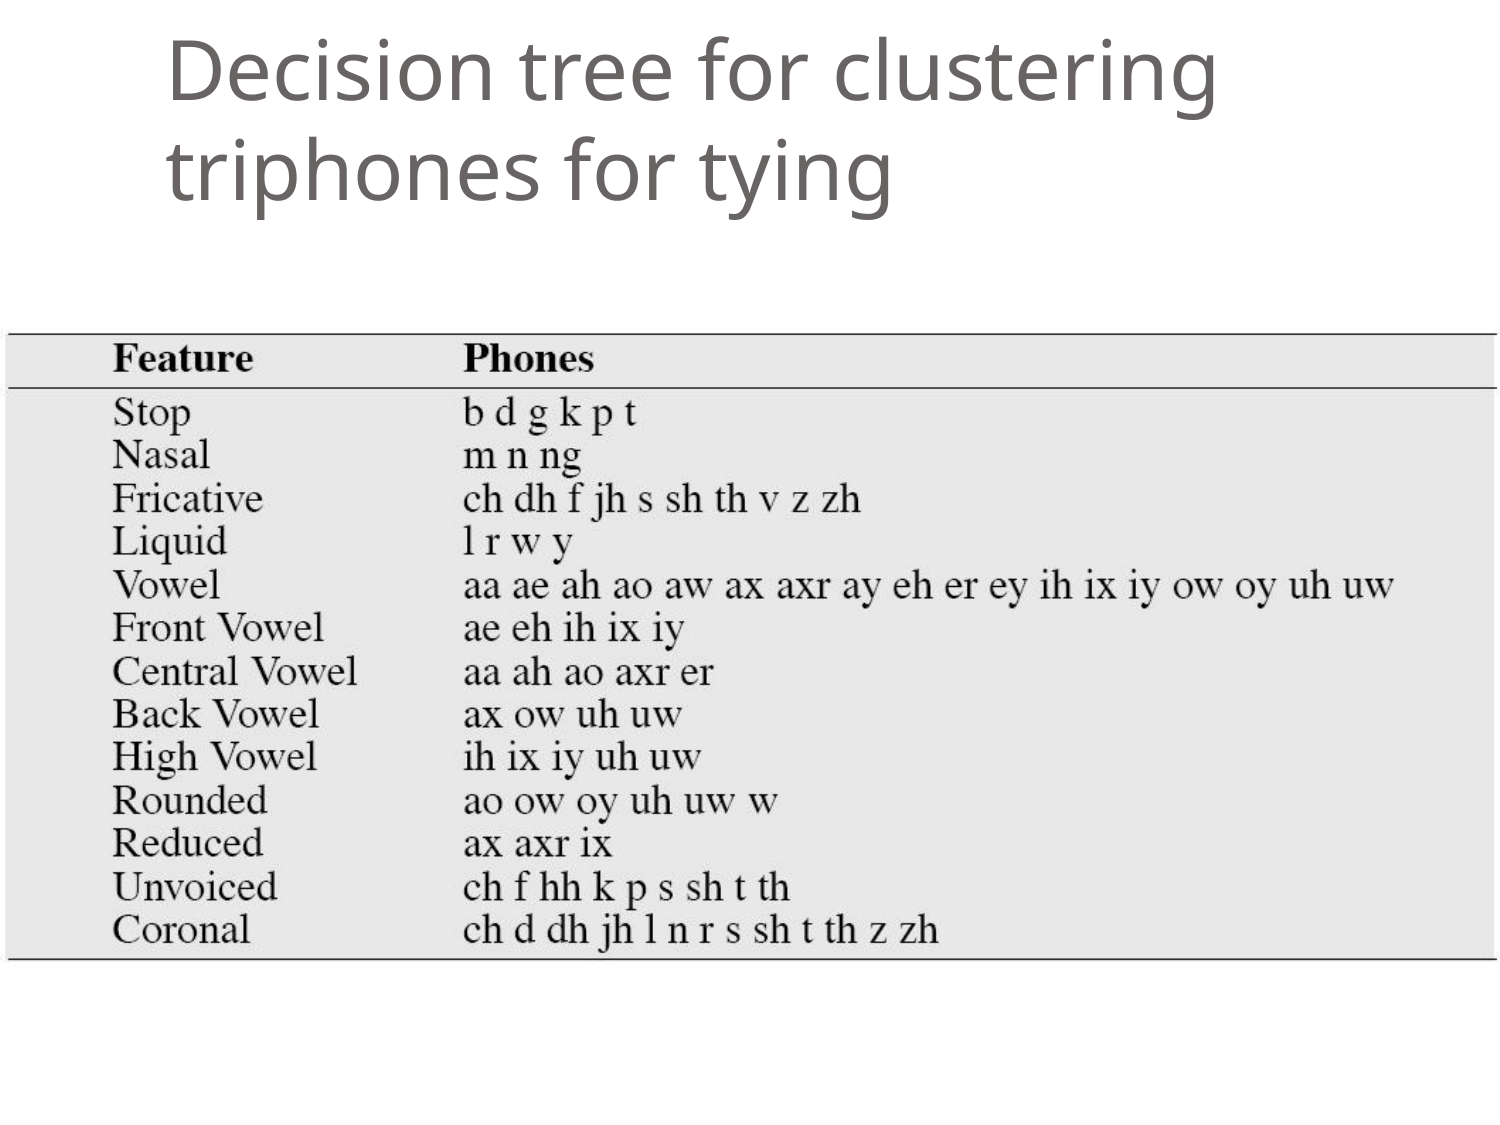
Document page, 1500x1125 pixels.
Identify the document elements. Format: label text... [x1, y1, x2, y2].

title Decision tree for clustering triphones for tying [149, 44, 1426, 233]
picture [0, 327, 1500, 963]
